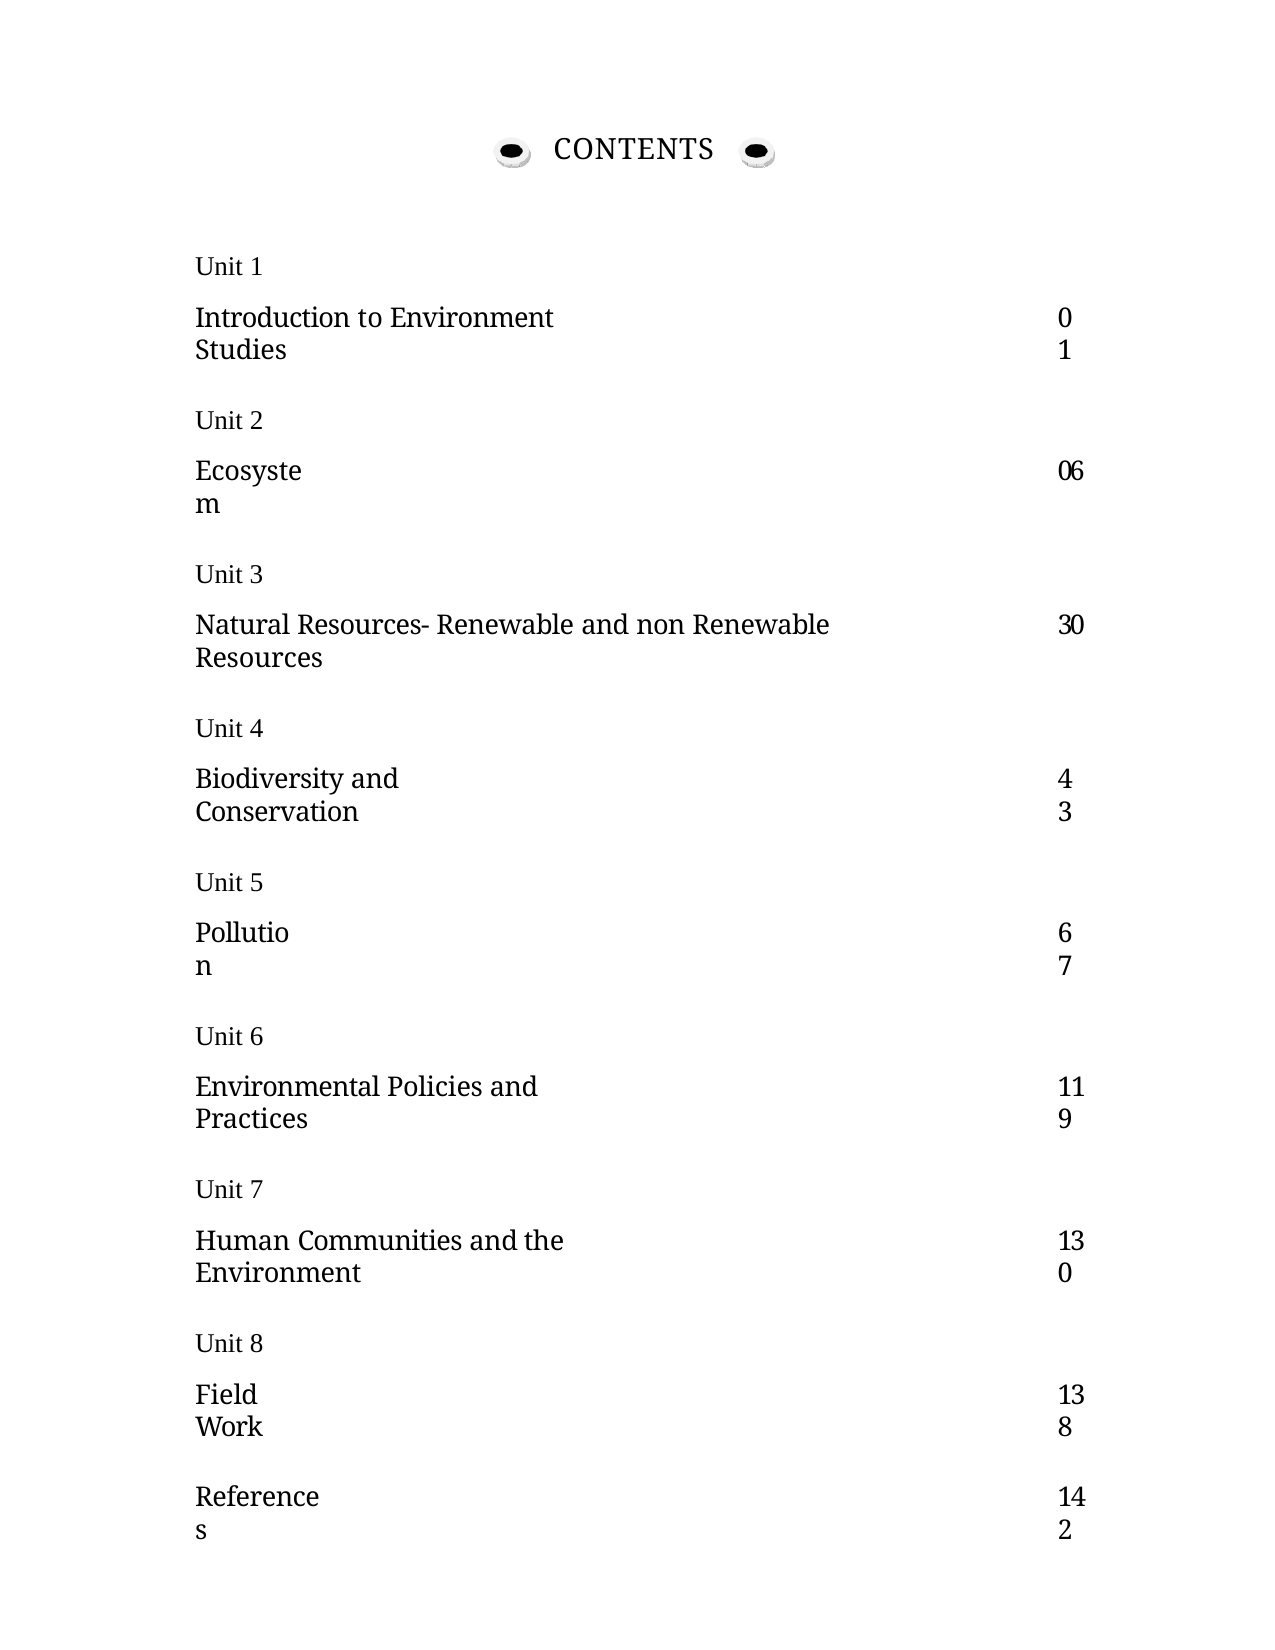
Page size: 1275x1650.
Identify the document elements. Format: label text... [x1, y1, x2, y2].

text_box Unit 4 Biodiversity and Conservation [192, 689, 542, 827]
text_box 30 [1055, 605, 1085, 641]
text_box 119 [1055, 1067, 1094, 1135]
text_box Unit 5 Pollution [192, 843, 302, 981]
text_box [493, 137, 531, 169]
text_box Unit 6 Environmental Policies and Practices [192, 997, 626, 1135]
text_box 01 [1055, 297, 1083, 365]
text_box 67 [1055, 913, 1085, 981]
text_box 06 [1055, 451, 1085, 487]
text_box 43 [1055, 759, 1085, 827]
text_box Unit 2 Ecosystem [192, 381, 323, 519]
text_box Unit 7 Human Communities and the Environment [192, 1150, 700, 1289]
text_box References [192, 1477, 324, 1545]
text_box 130 [1055, 1221, 1096, 1289]
text_box Unit 1 Introduction to Environment Studies [192, 227, 621, 365]
text_box 138 [1055, 1375, 1096, 1443]
text_box CONTENTS [551, 128, 724, 166]
text_box Unit 8 Field Work [192, 1305, 325, 1443]
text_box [738, 137, 776, 169]
text_box 142 [1055, 1477, 1096, 1545]
text_box Unit 3 Natural Resources- Renewable and non Renewable Resources [192, 535, 911, 673]
